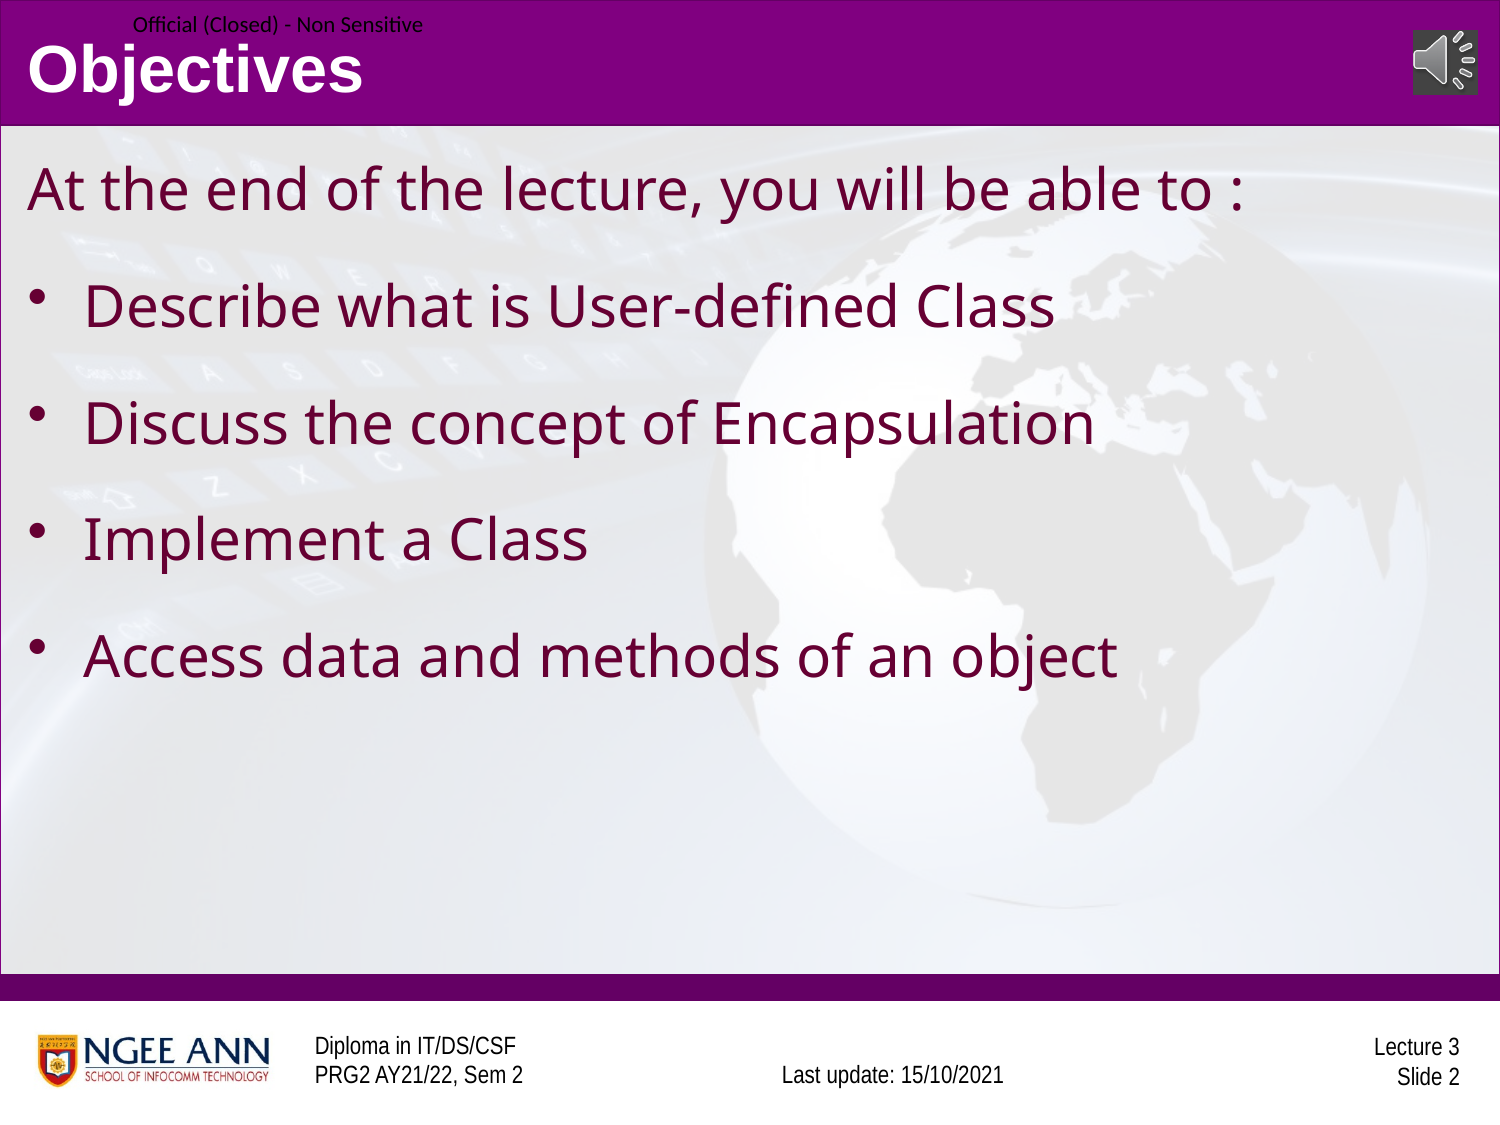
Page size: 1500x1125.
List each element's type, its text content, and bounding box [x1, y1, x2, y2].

title Objectives [12, 19, 1488, 113]
list At the end of the lecture, you will be able to : Describe what is User-defined Class Discuss the concept of Encapsulation Implement a Class Access data and methods of an object [12, 144, 1500, 963]
picture [12, 1012, 294, 1109]
picture [1412, 28, 1480, 96]
